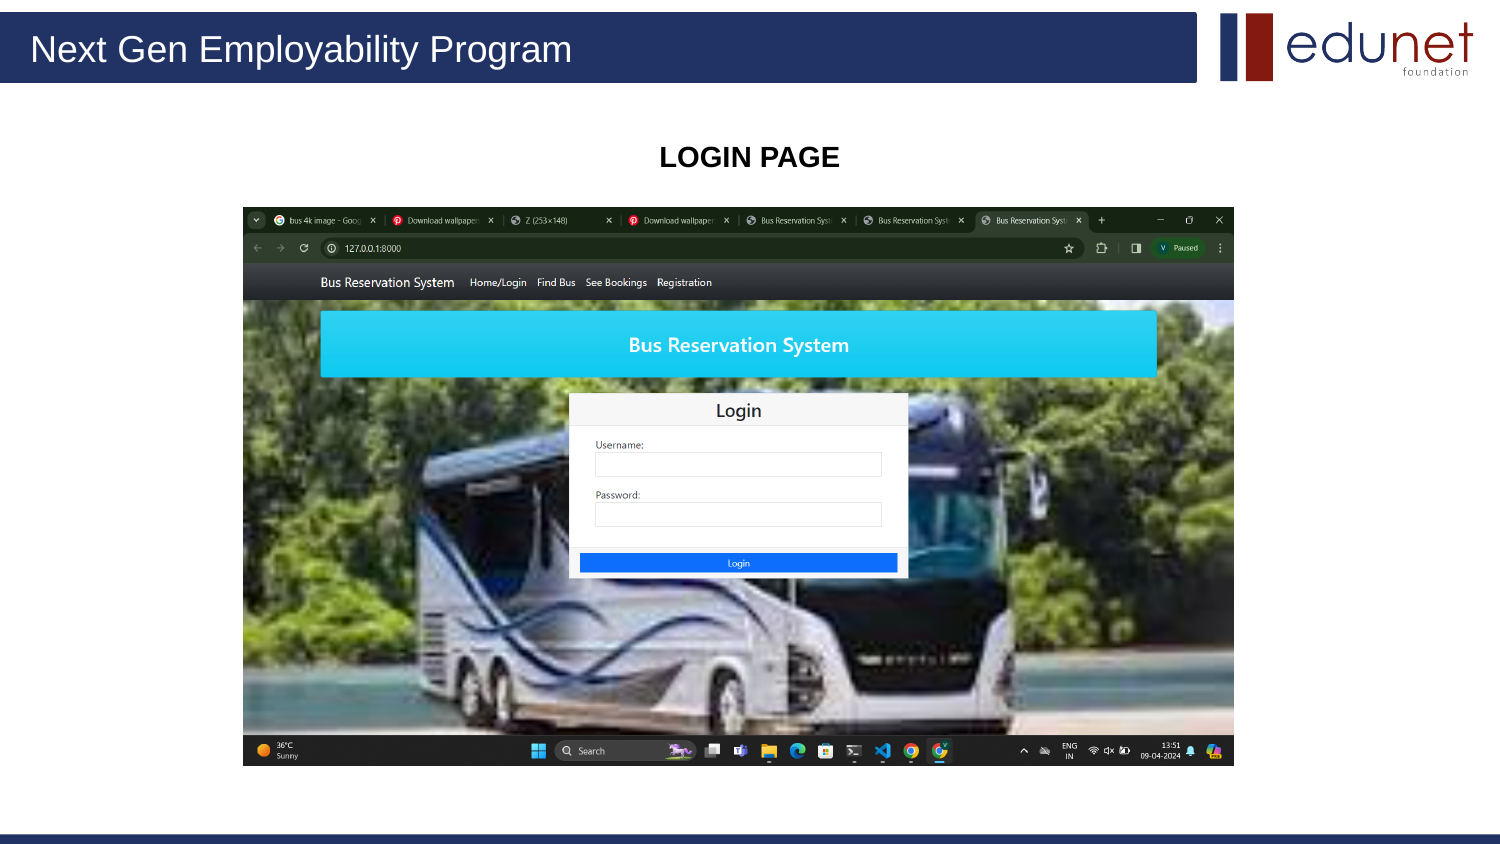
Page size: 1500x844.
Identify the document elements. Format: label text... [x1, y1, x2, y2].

picture [243, 207, 1235, 766]
picture [1279, 14, 1482, 83]
title LOGIN PAGE [103, 104, 1397, 208]
